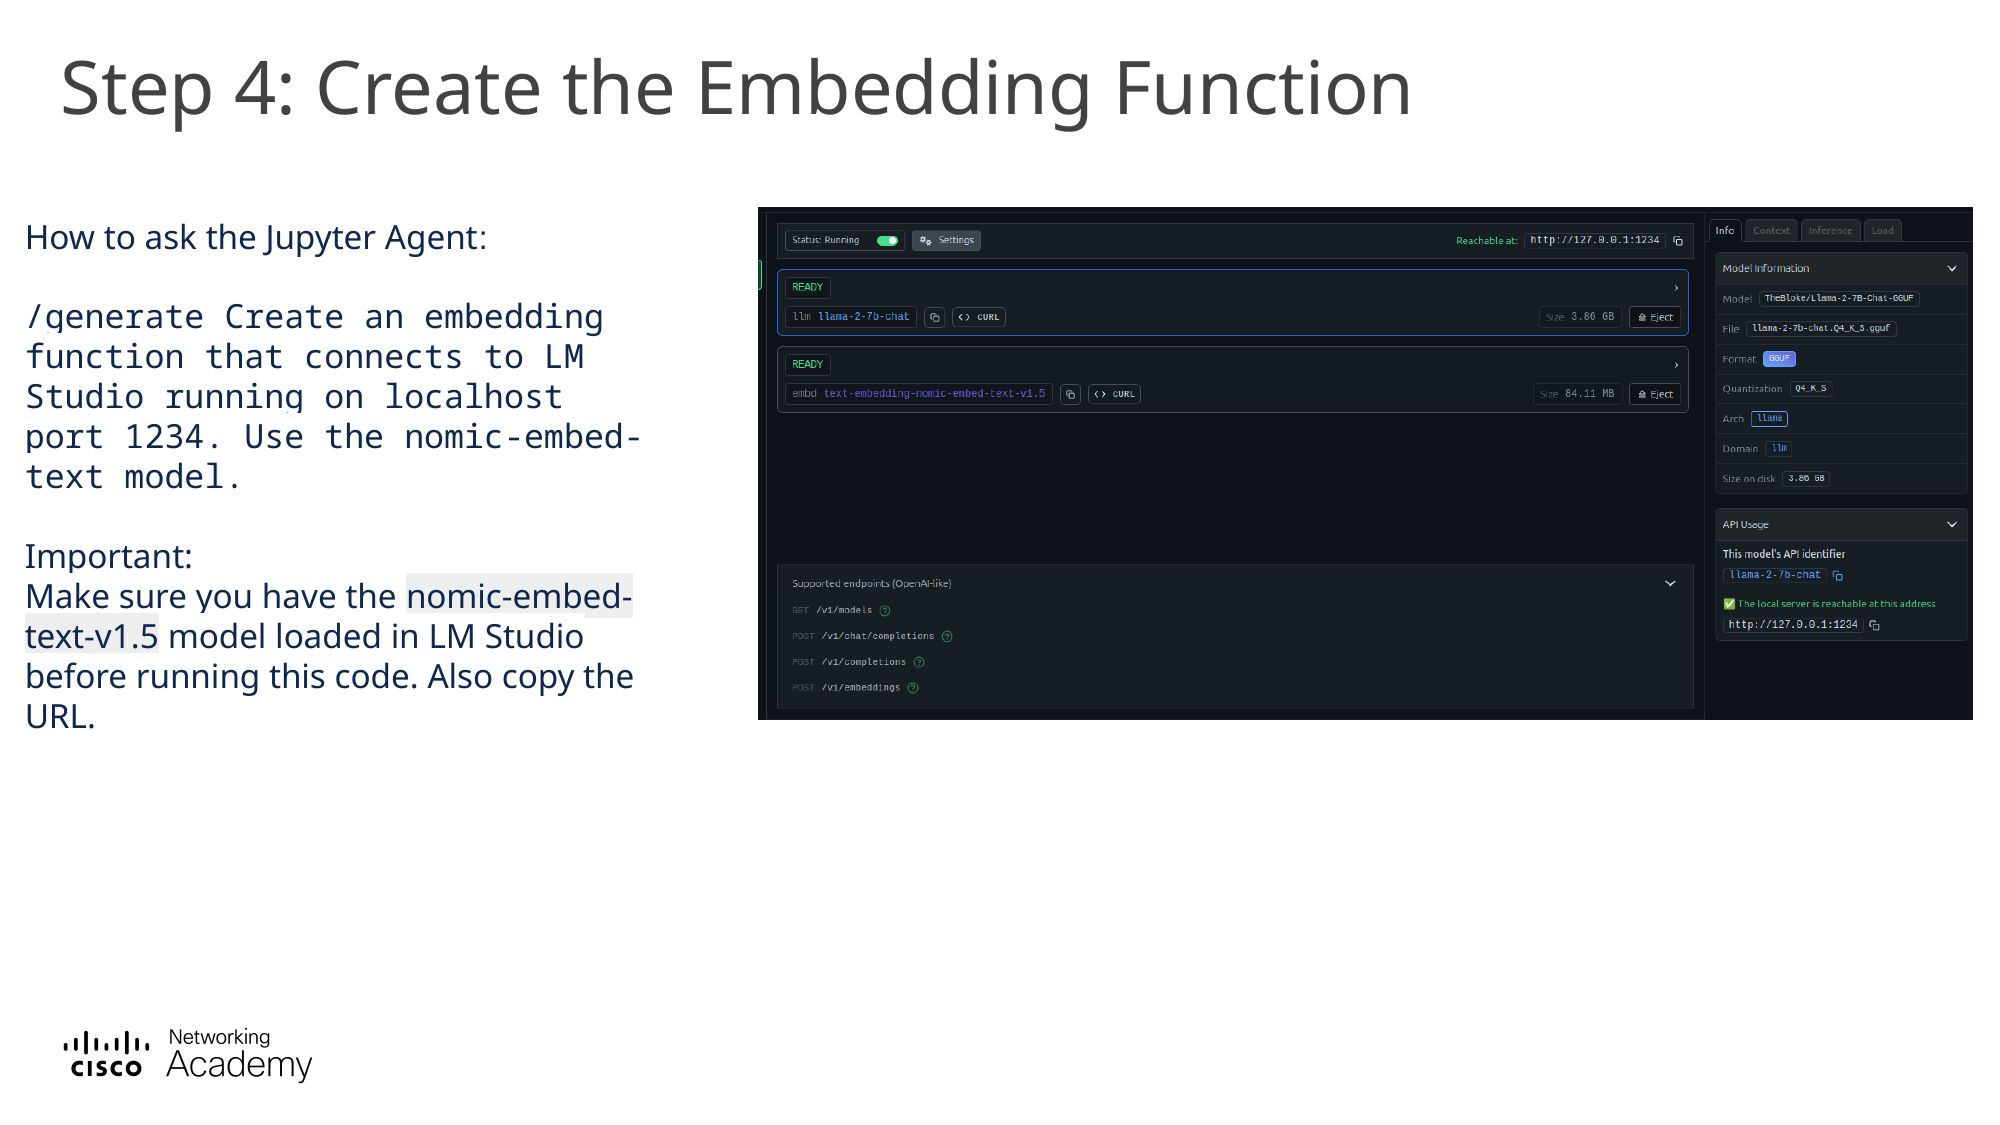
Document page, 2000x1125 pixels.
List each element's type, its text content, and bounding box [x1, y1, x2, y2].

text_box How to ask the Jupyter Agent: /generate Create an embedding function that connects to LM Studio running on localhost port 1234. Use the nomic-embed-text model. Important: Make sure you have the nomic-embed-text-v1.5 model loaded in LM Studio before running this code. Also copy the URL. [9, 208, 674, 770]
title Step 4: Create the Embedding Function [53, 36, 1853, 150]
picture [757, 207, 1973, 720]
picture [60, 1024, 316, 1087]
